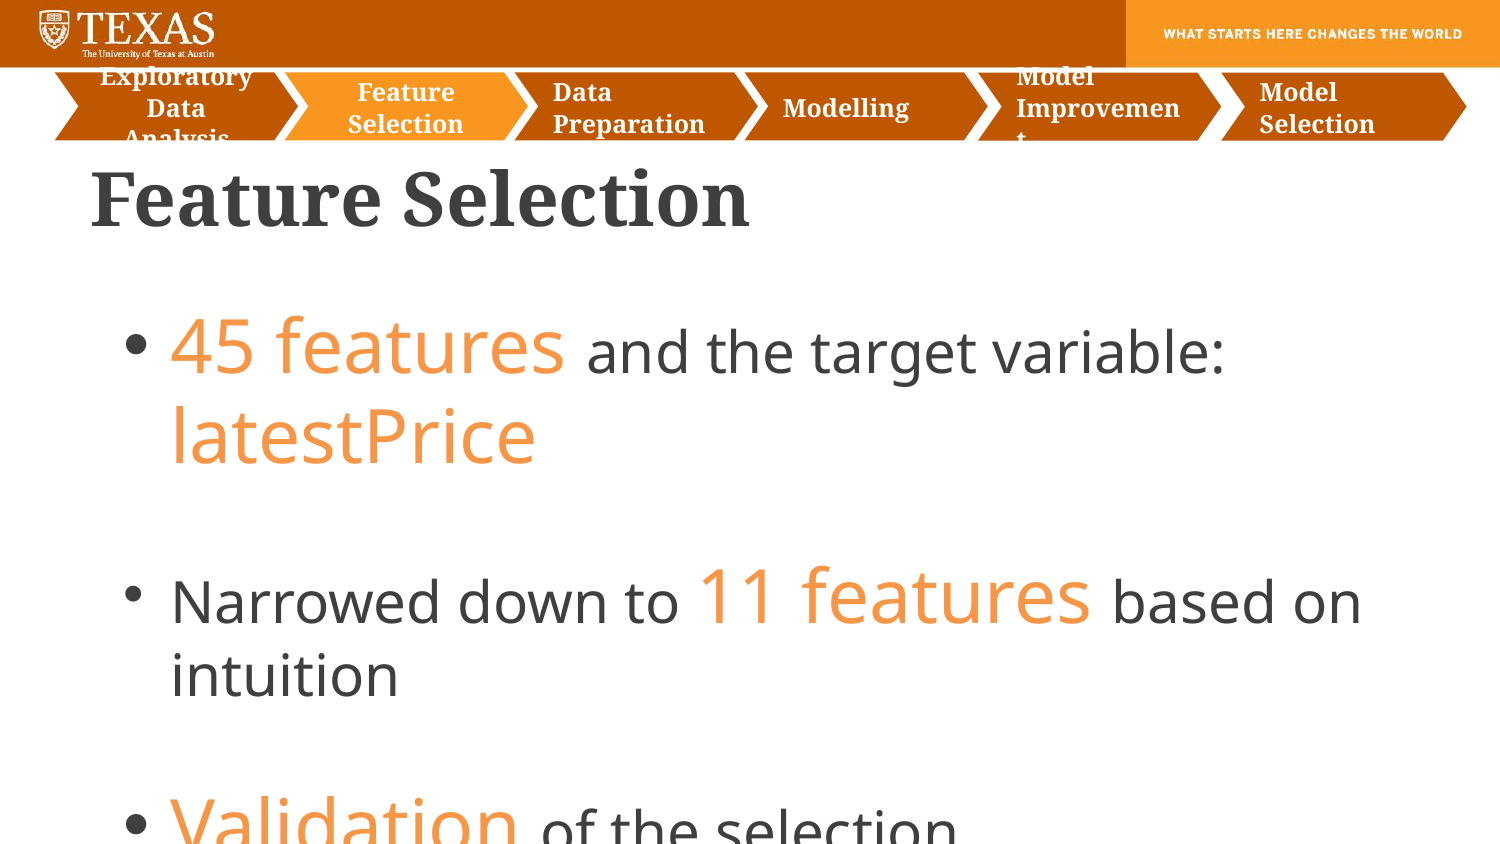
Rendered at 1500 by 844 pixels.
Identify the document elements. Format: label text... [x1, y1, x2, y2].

list 45 features and the target variable: latestPrice Narrowed down to 11 features based on intuition Validation of the selection [75, 290, 1425, 769]
picture [0, 0, 1500, 844]
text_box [54, 72, 1467, 141]
title Feature Selection [75, 149, 1425, 269]
